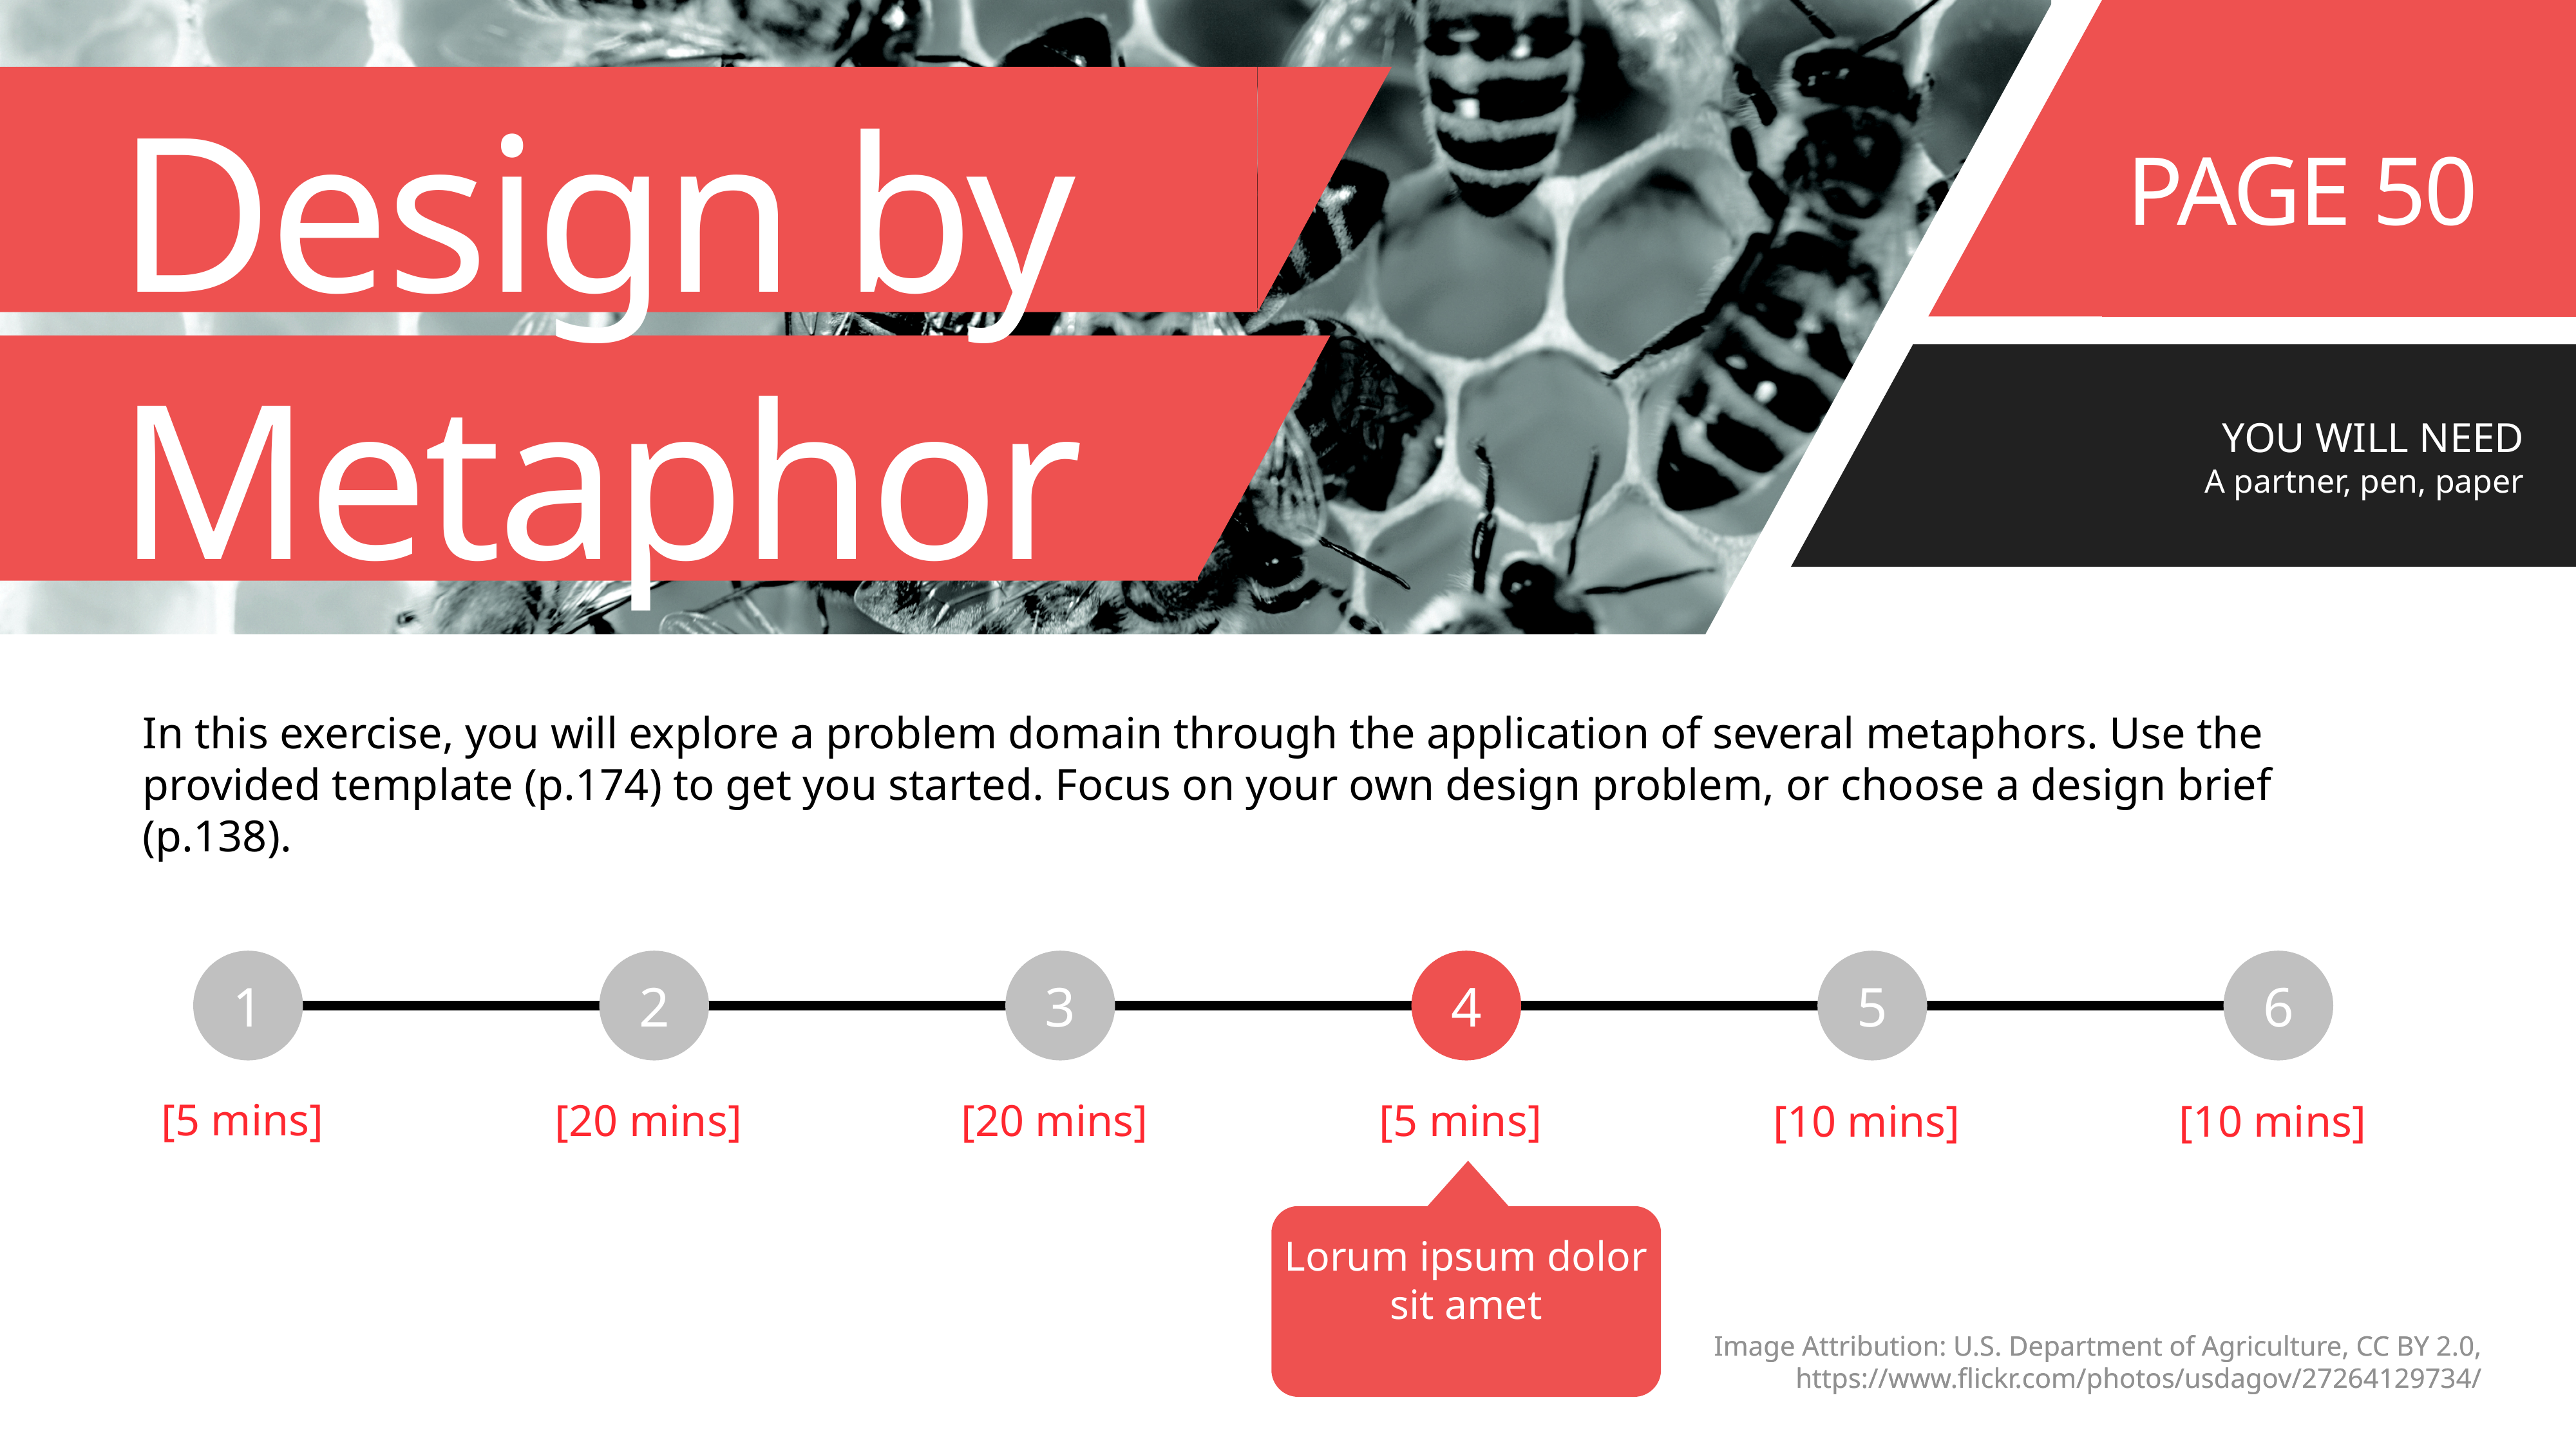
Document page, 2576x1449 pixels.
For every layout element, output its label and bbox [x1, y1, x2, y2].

text_box [0, 0, 2576, 1401]
